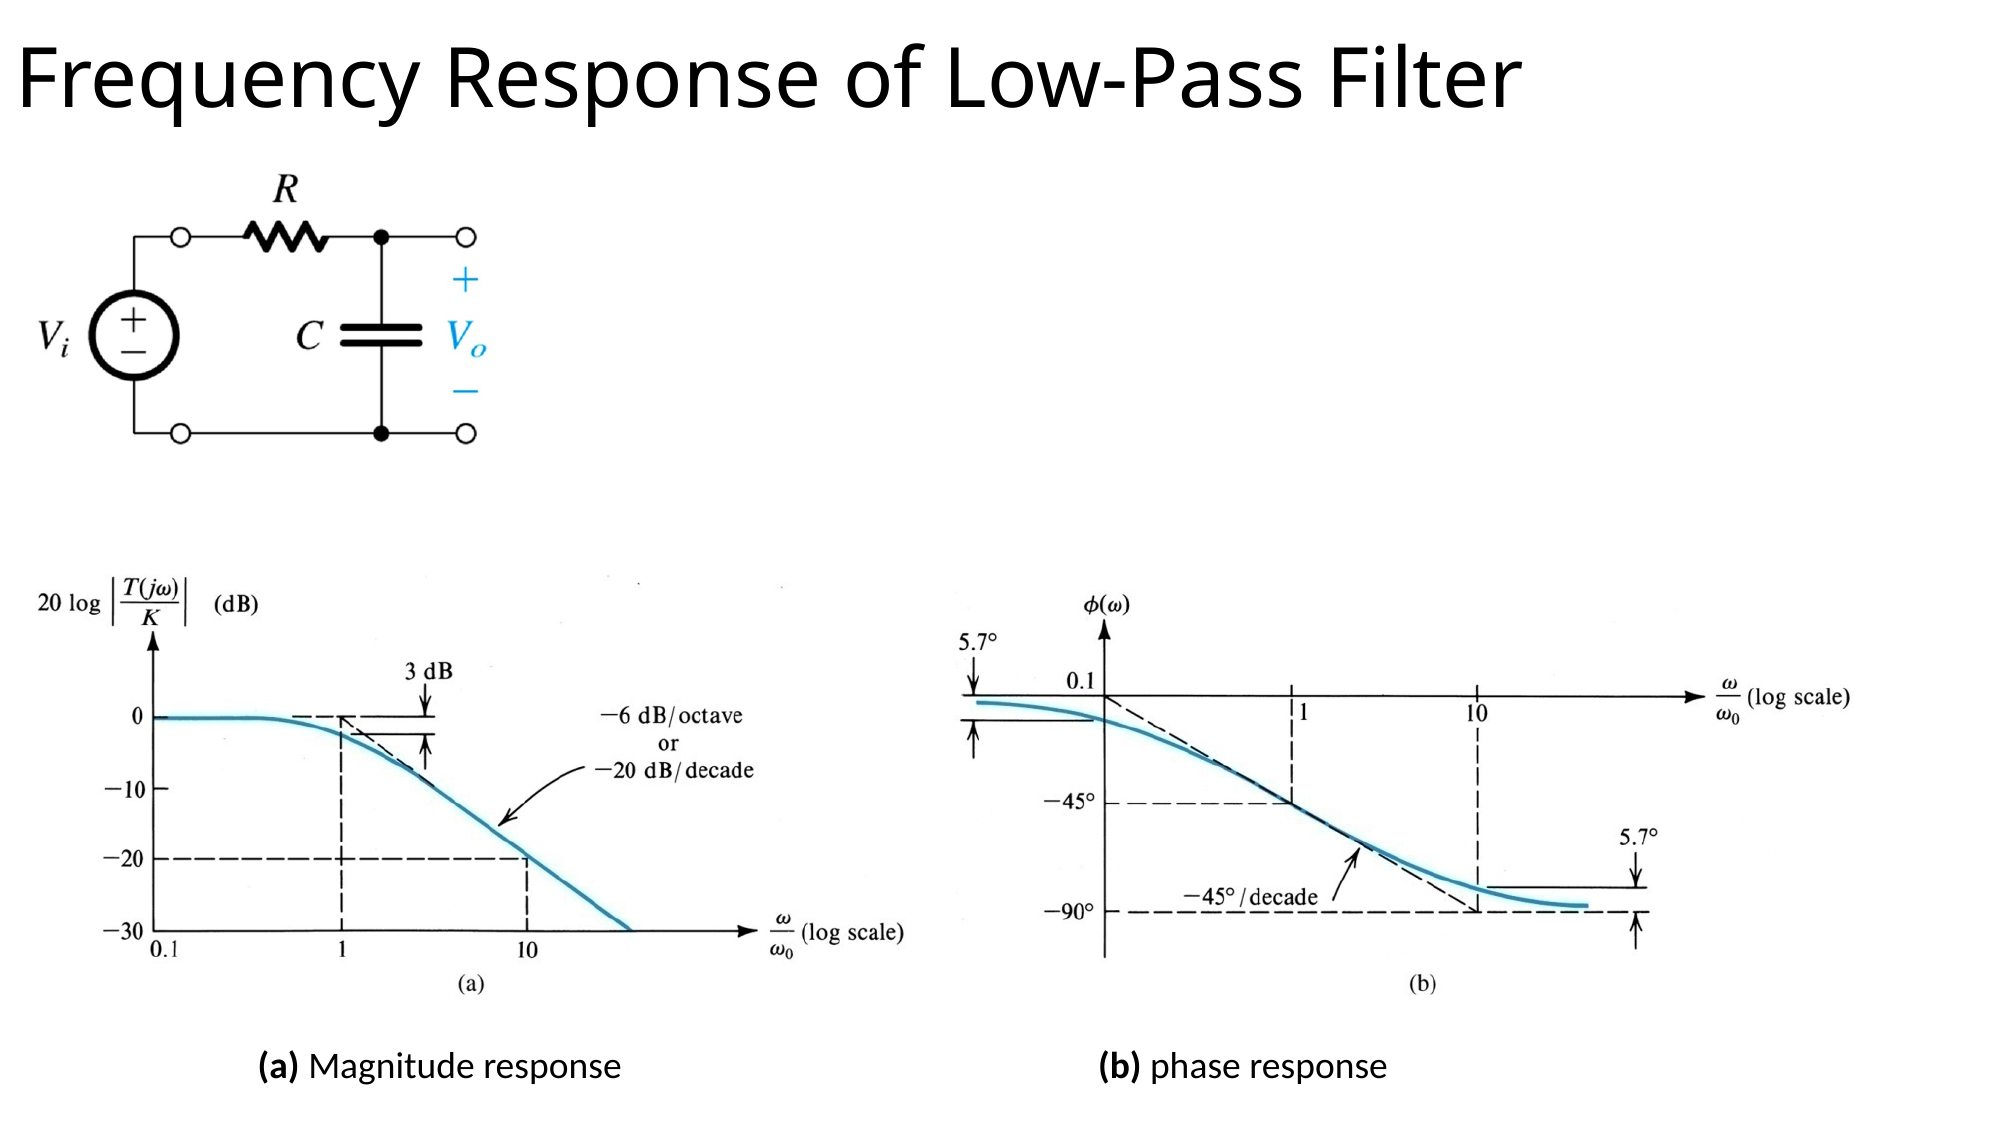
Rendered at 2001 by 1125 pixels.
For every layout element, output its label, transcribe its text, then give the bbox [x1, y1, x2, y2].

title Frequency Response of Low-Pass Filter [0, 0, 2000, 162]
text_box (a) Magnitude response (b) phase response [242, 1033, 1625, 1093]
picture [35, 574, 1853, 995]
picture [35, 143, 547, 476]
